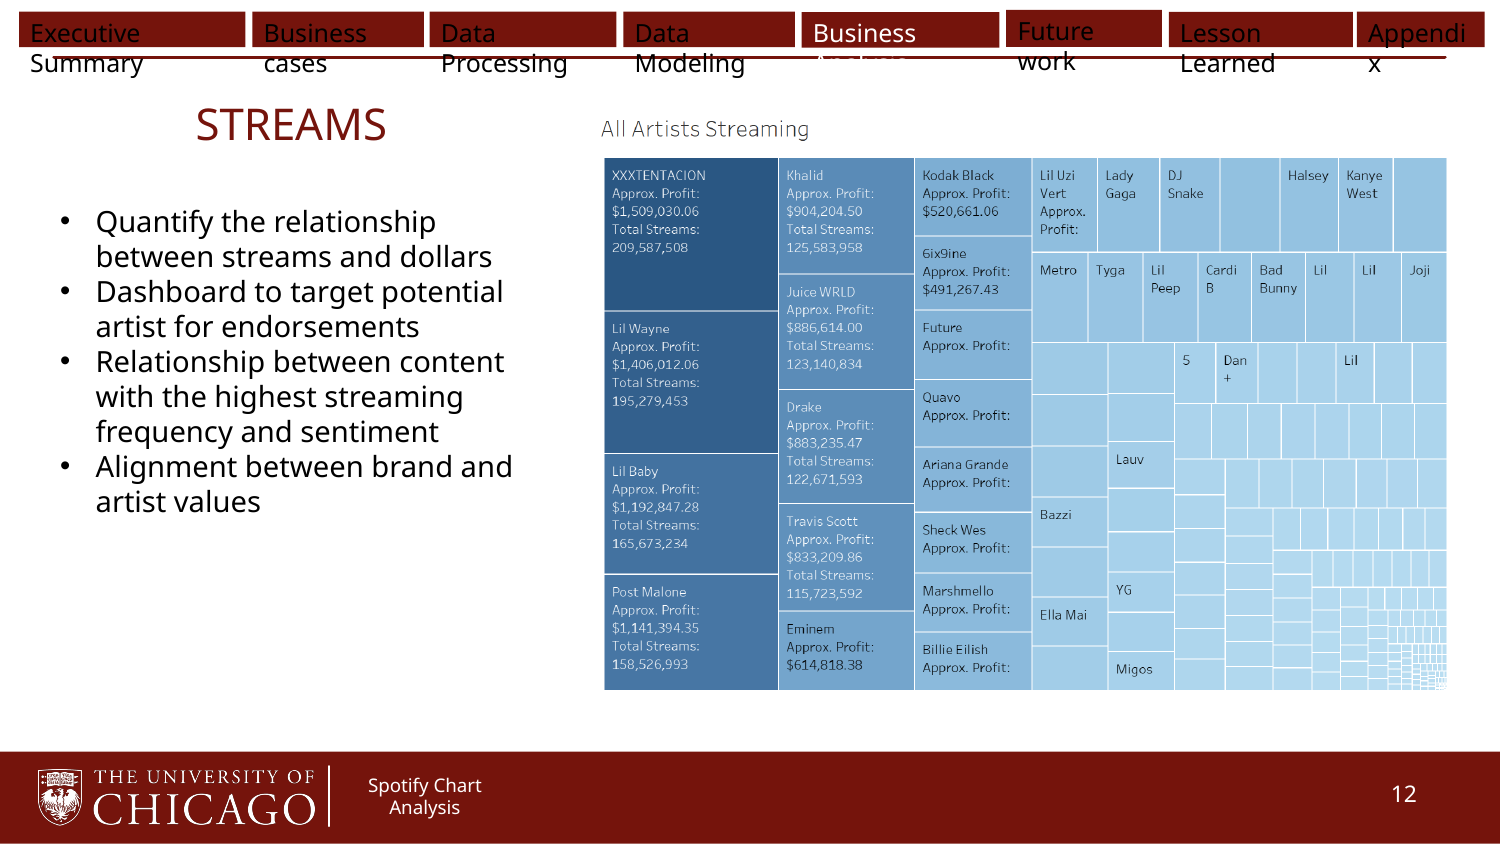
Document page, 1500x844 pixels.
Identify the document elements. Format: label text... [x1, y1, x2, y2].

text_box STREAMS [184, 92, 401, 156]
text_box Quantify the relationship between streams and dollars Dashboard to target potential artist for endorsements Relationship between content with the highest streaming frequency and sentiment Alignment between brand and artist values [48, 197, 537, 550]
picture [38, 769, 315, 826]
slide_number ‹#› [1298, 772, 1429, 818]
picture [558, 110, 1470, 705]
